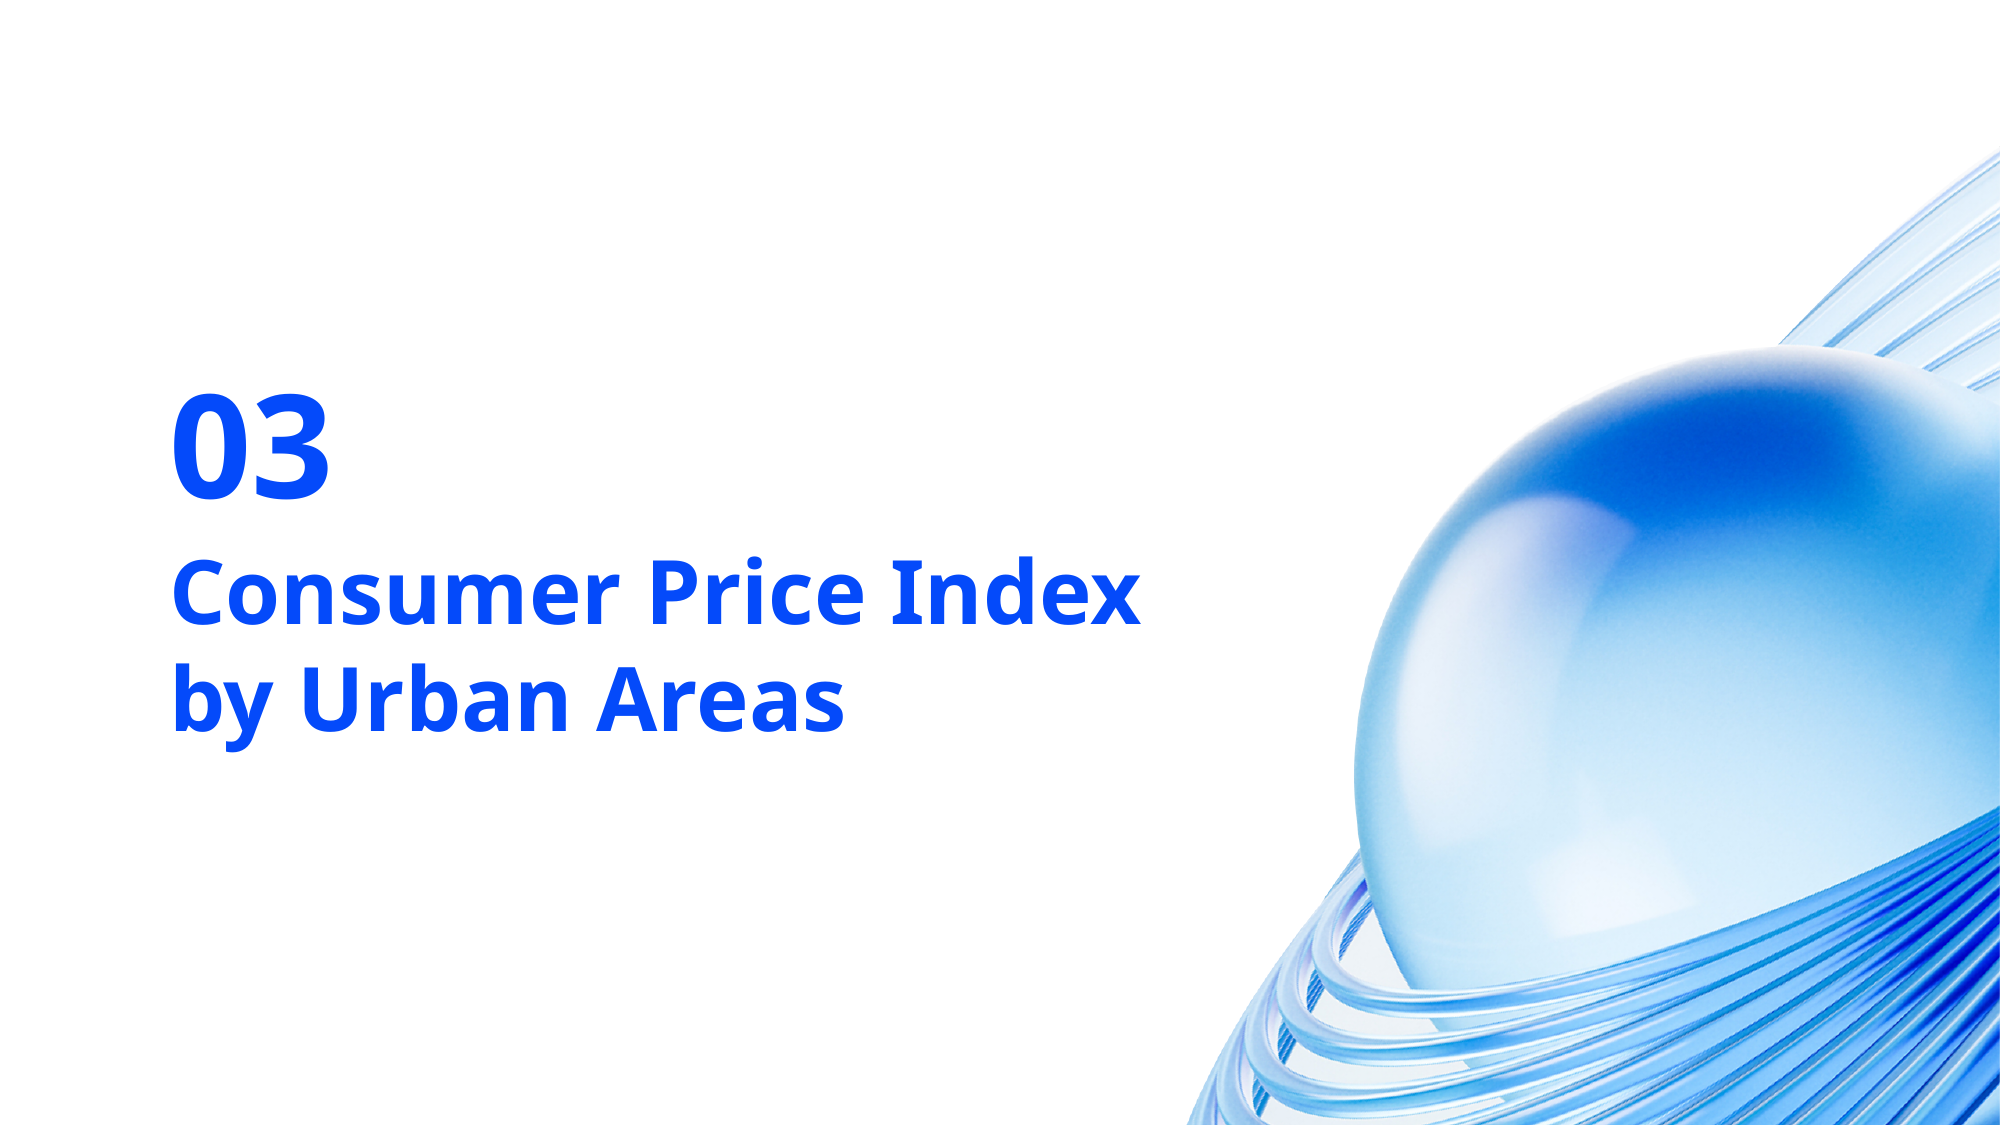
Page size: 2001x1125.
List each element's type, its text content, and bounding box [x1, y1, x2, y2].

title Consumer Price Index by Urban Areas [154, 527, 1167, 830]
list 03 [154, 302, 544, 527]
picture [0, 0, 2000, 1125]
